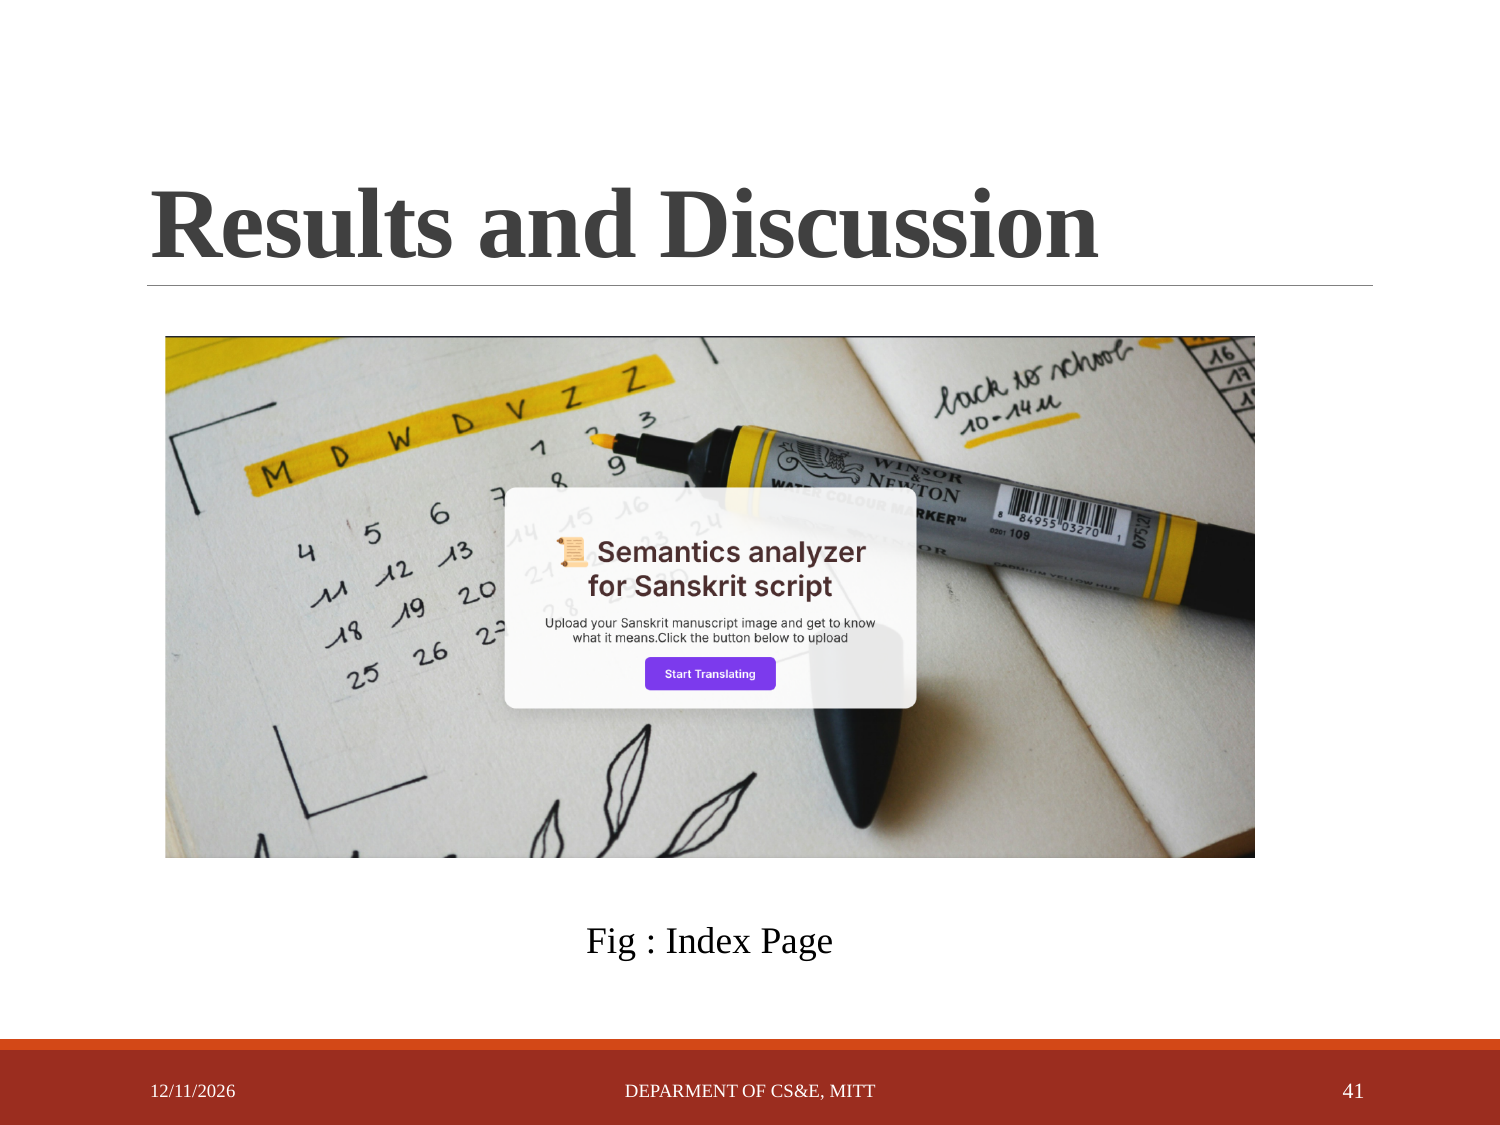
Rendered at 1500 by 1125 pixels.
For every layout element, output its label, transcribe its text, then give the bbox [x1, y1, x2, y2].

title Results and Discussion [135, 47, 1373, 285]
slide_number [135, 1059, 440, 1120]
slide_number 41 [1218, 1059, 1380, 1120]
picture [164, 336, 1256, 858]
footer DEPARMENT OF CS&E, MITT [453, 1059, 1047, 1120]
text_box Fig : Index Page [571, 908, 849, 969]
